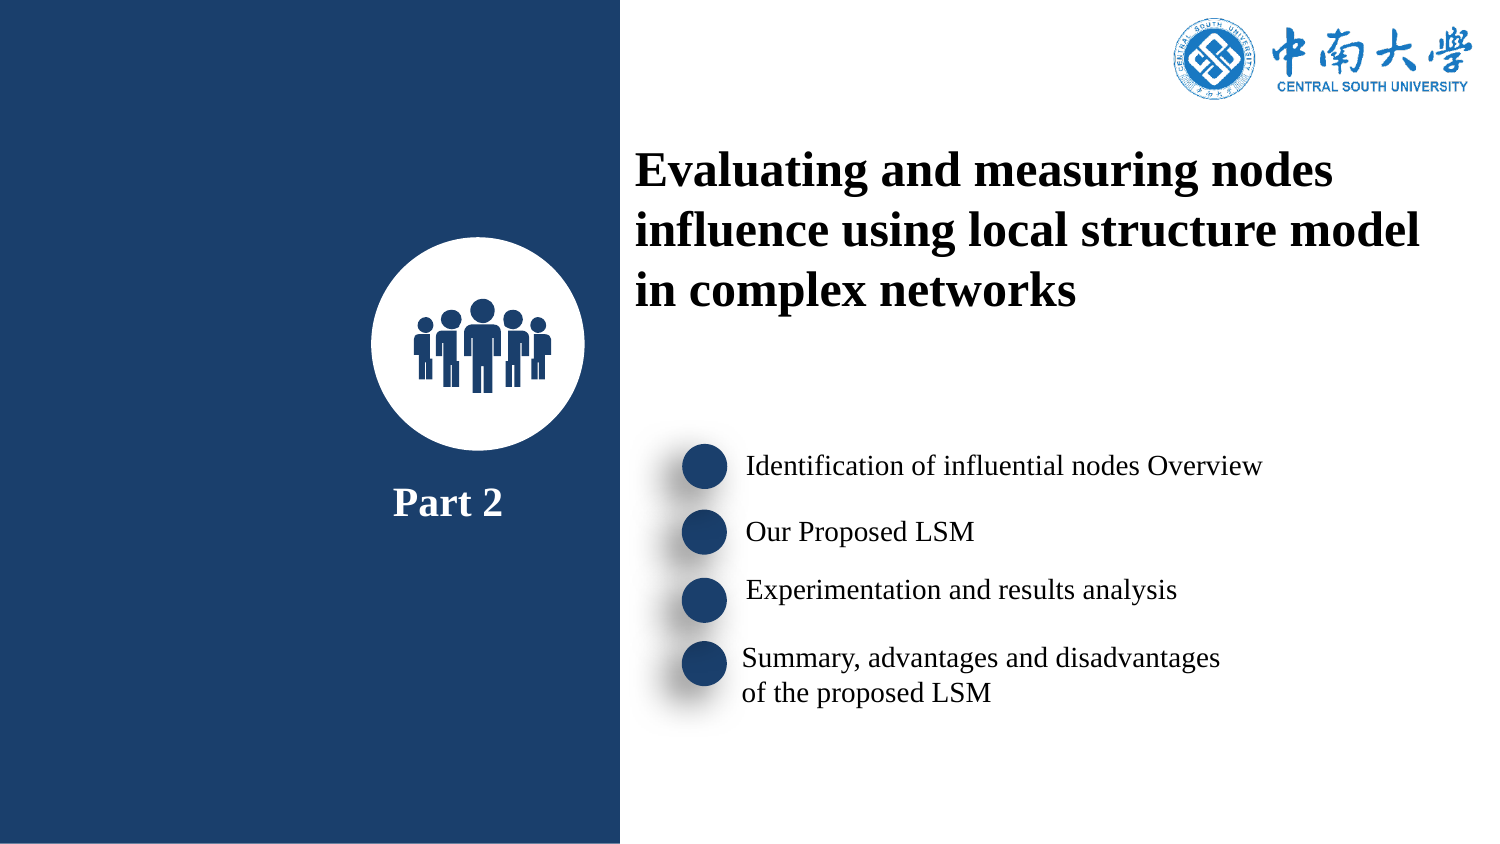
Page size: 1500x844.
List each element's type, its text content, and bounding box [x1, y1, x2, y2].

text_box [680, 576, 728, 624]
text_box Evaluating and measuring nodes influence using local structure model in complex networks [620, 128, 1445, 324]
text_box Summary, advantages and disadvantages of the proposed LSM [726, 630, 1280, 716]
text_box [371, 237, 585, 451]
picture [1162, 11, 1486, 106]
text_box Part 2 [392, 475, 597, 526]
text_box [0, 0, 621, 844]
text_box [680, 518, 728, 556]
text_box Identification of influential nodes Overview [731, 439, 1279, 490]
text_box [680, 650, 728, 688]
text_box [681, 442, 729, 491]
text_box Experimentation and results analysis [731, 563, 1194, 613]
text_box Our Proposed LSM [733, 505, 991, 555]
